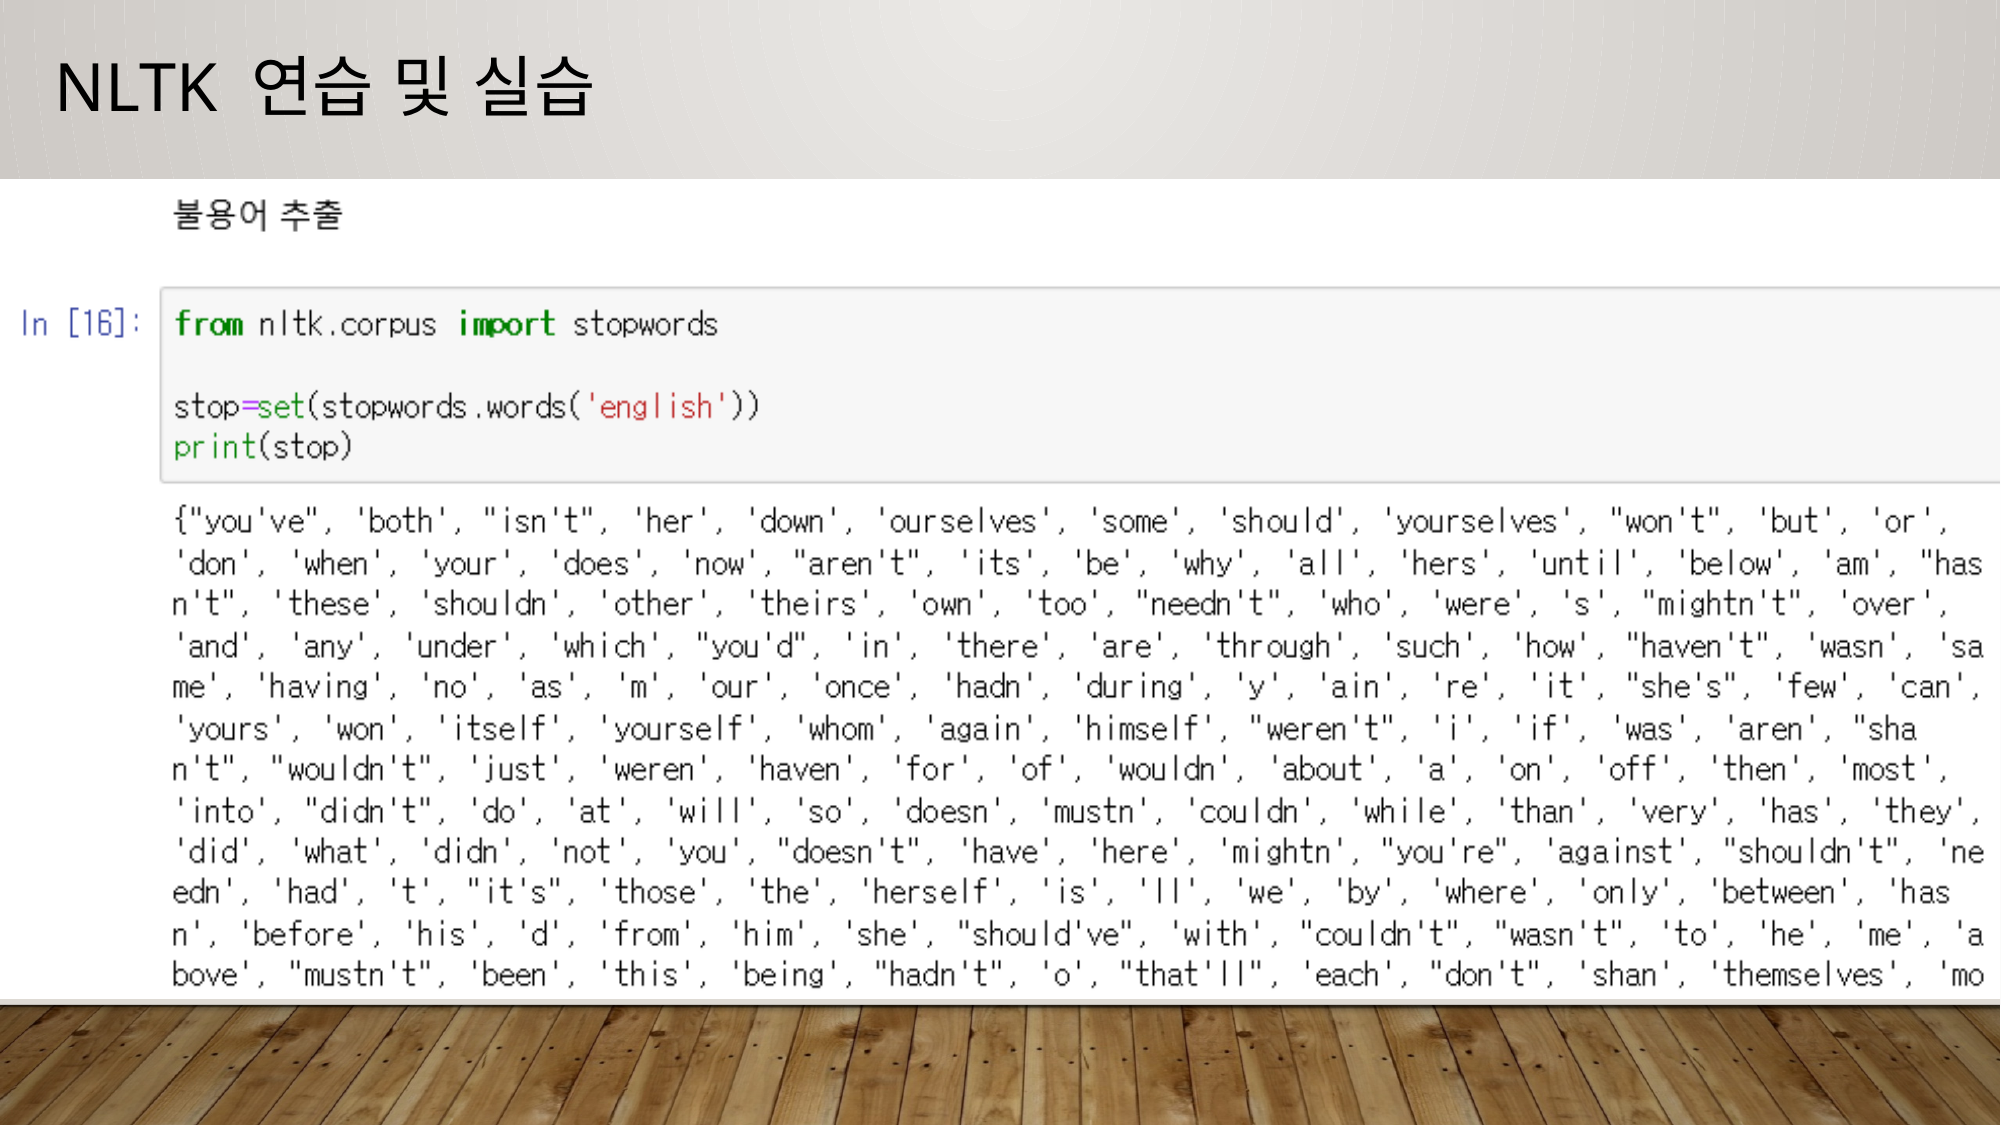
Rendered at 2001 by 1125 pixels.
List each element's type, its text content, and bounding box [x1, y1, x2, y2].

picture [0, 179, 2000, 1000]
title Nltk 연습 및 실습 [40, 46, 1616, 179]
picture [0, 1005, 2000, 1125]
